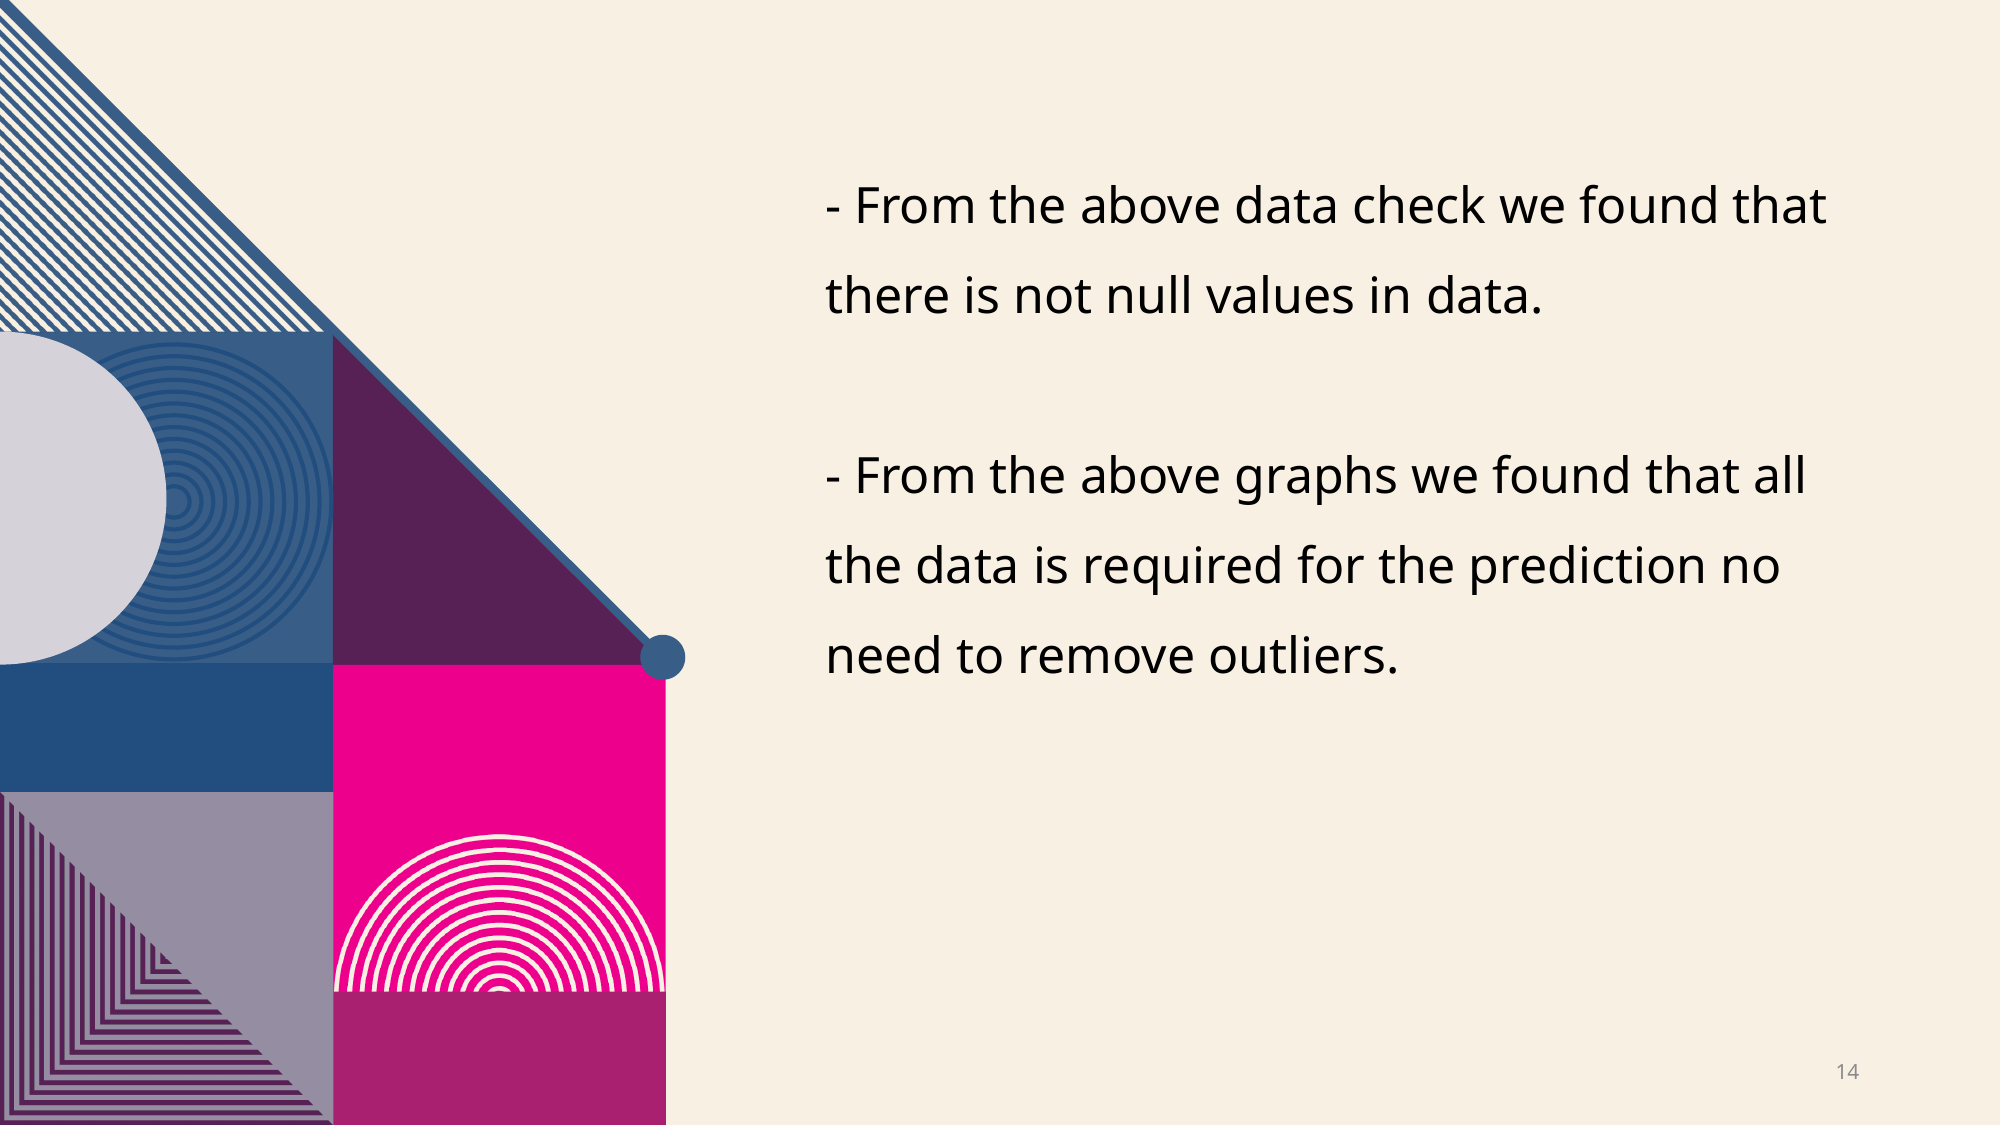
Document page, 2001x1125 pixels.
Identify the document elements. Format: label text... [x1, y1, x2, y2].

slide_number 14 [1799, 1042, 1875, 1103]
picture [10, 0, 332, 321]
picture [0, 792, 333, 1125]
list - From the above data check we found that there is not null values in data. - From the above graphs we found that all the data is required for the prediction no need to remove outliers. [810, 136, 1850, 980]
picture [334, 834, 665, 991]
picture [0, 4, 330, 333]
